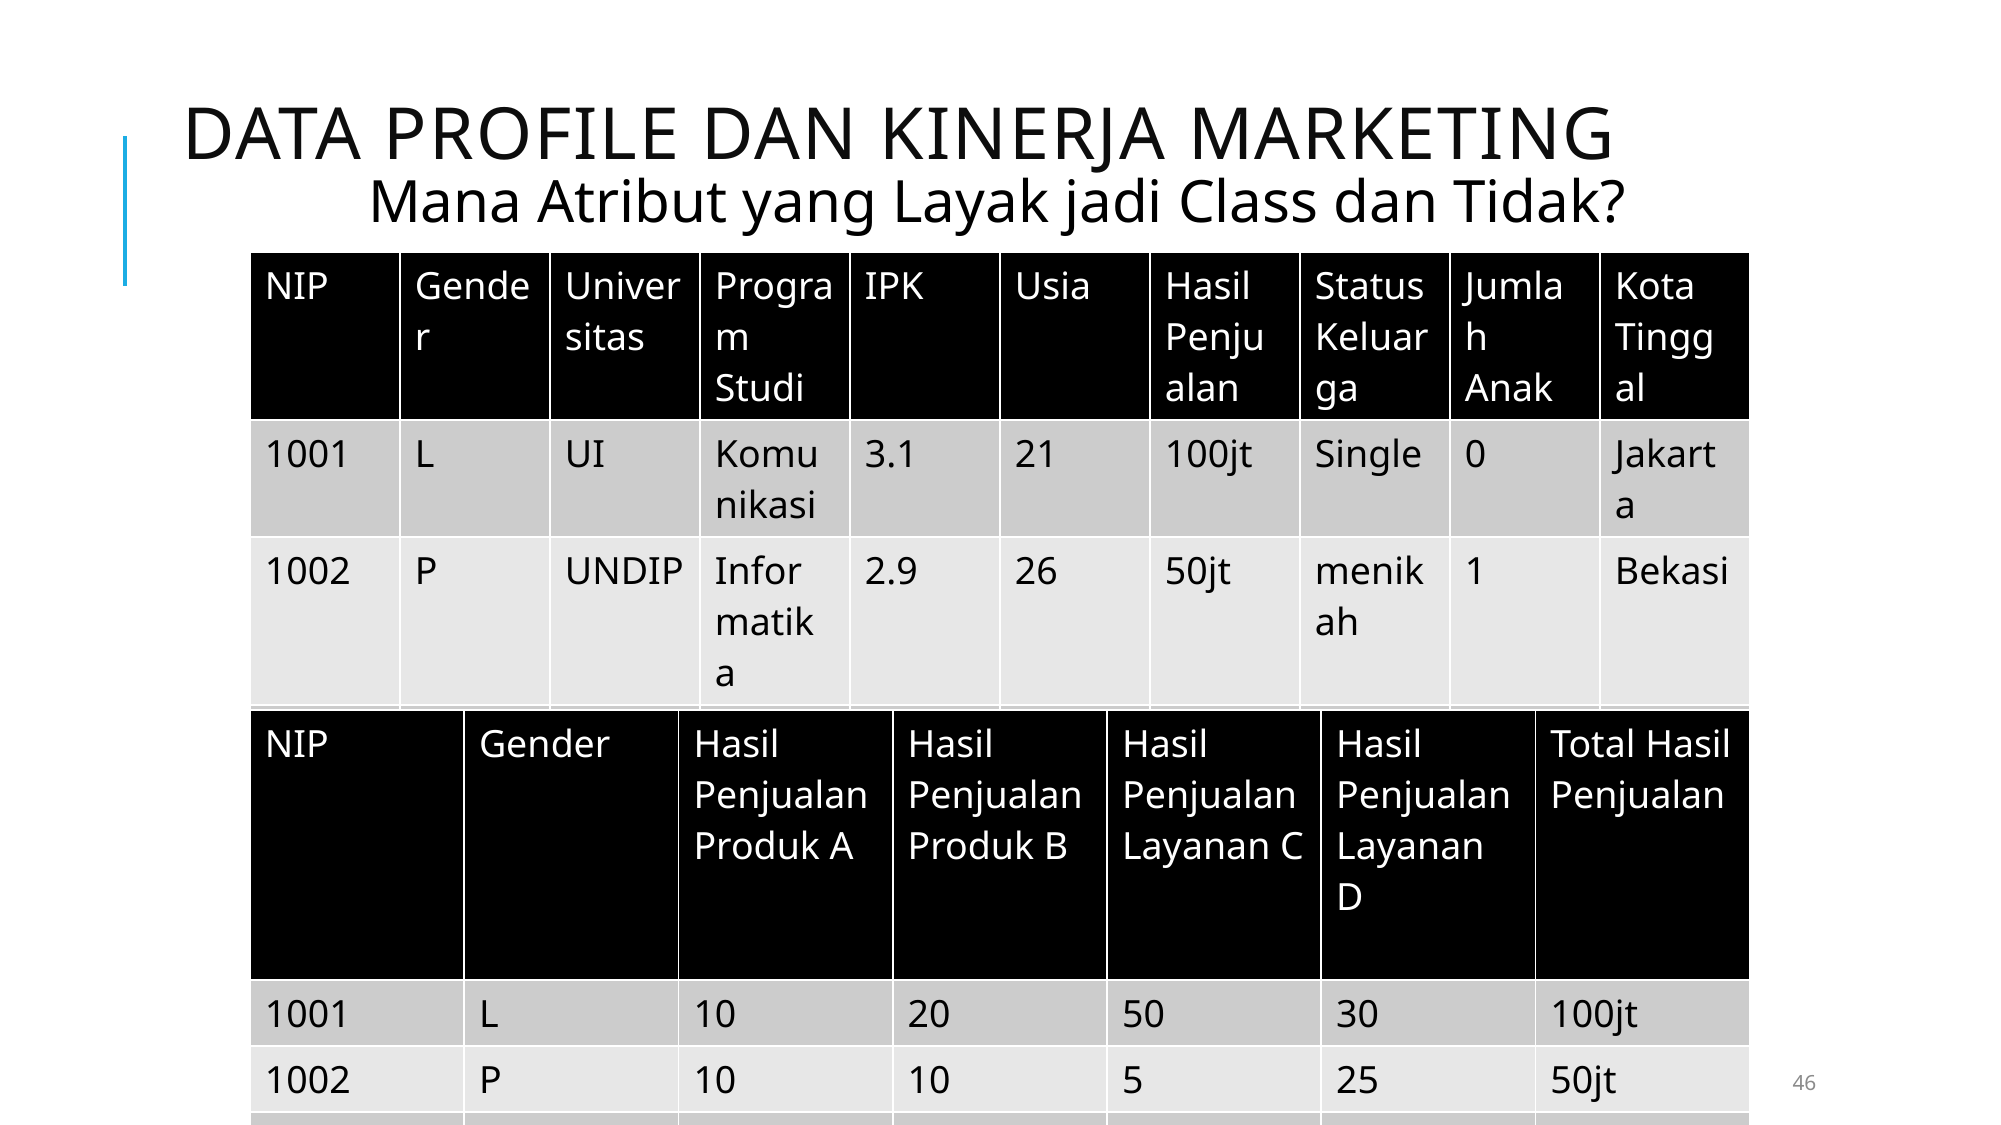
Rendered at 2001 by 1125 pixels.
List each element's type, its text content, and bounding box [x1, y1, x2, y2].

table_cell P [401, 538, 549, 704]
title Data Profile dan Kinerja Marketing [168, 96, 1763, 182]
table_cell 30 [1322, 981, 1535, 1045]
table_header IPK [851, 253, 999, 419]
table_cell 3.1 [851, 421, 999, 536]
table_cell Jakarta [1601, 421, 1749, 536]
table_header Jumlah Anak [1451, 253, 1599, 419]
table_header Hasil Penjualan Produk A [679, 711, 892, 979]
table_header NIP [251, 253, 399, 419]
table_cell UNDIP [551, 538, 699, 704]
table_cell Single [1301, 421, 1449, 536]
table_cell 2.9 [851, 538, 999, 704]
table_cell 1001 [251, 421, 399, 536]
table_header Hasil Penjualan Layanan D [1322, 711, 1535, 979]
table_cell Komunikasi [701, 421, 849, 536]
table_cell menikah [1301, 538, 1449, 704]
table_cell 21 [1001, 421, 1149, 536]
table_cell … [1536, 1113, 1749, 1125]
table_header Total Hasil Penjualan [1536, 711, 1749, 979]
table_cell … [1322, 1113, 1535, 1125]
table_cell L [401, 421, 549, 536]
table_cell Bekasi [1601, 538, 1749, 704]
table_cell 1002 [251, 1047, 463, 1111]
table_cell 10 [894, 1047, 1106, 1111]
table_cell … [894, 1113, 1106, 1125]
table_header Gender [465, 711, 678, 979]
table_header Program Studi [701, 253, 849, 419]
table_header Status Keluarga [1301, 253, 1449, 419]
table_cell … [679, 1113, 892, 1125]
table_cell … [1108, 1113, 1320, 1125]
table_cell 10 [679, 1047, 892, 1111]
table_cell 5 [1108, 1047, 1320, 1111]
table_header NIP [251, 711, 463, 979]
table_header Hasil Penjualan [1151, 253, 1299, 419]
table_cell 50 [1108, 981, 1320, 1045]
table_cell 1 [1451, 538, 1599, 704]
table_cell Informatika [701, 538, 849, 704]
table_cell 100jt [1536, 981, 1749, 1045]
table_cell 0 [1451, 421, 1599, 536]
table_cell UI [551, 421, 699, 536]
text_box Mana Atribut yang Layak jadi Class dan Tidak? [353, 156, 1641, 242]
table_header Usia [1001, 253, 1149, 419]
table_cell P [465, 1047, 678, 1111]
table_cell 100jt [1151, 421, 1299, 536]
table_header Universitas [551, 253, 699, 419]
table_cell 26 [1001, 538, 1149, 704]
table_cell 20 [894, 981, 1106, 1045]
table_cell … [251, 1113, 463, 1125]
table_cell 25 [1322, 1047, 1535, 1111]
slide_number 46 [1777, 1061, 1938, 1107]
table_header Kota Tinggal [1601, 253, 1749, 419]
table_header Gender [401, 253, 549, 419]
table_cell 50jt [1151, 538, 1299, 704]
table_cell … [465, 1113, 678, 1125]
table_cell L [465, 981, 678, 1045]
table_cell 50jt [1536, 1047, 1749, 1111]
table_cell 1001 [251, 981, 463, 1045]
table_cell 10 [679, 981, 892, 1045]
table_cell 1002 [251, 538, 399, 704]
table_header Hasil Penjualan Layanan C [1108, 711, 1320, 979]
table_header Hasil Penjualan Produk B [894, 711, 1106, 979]
